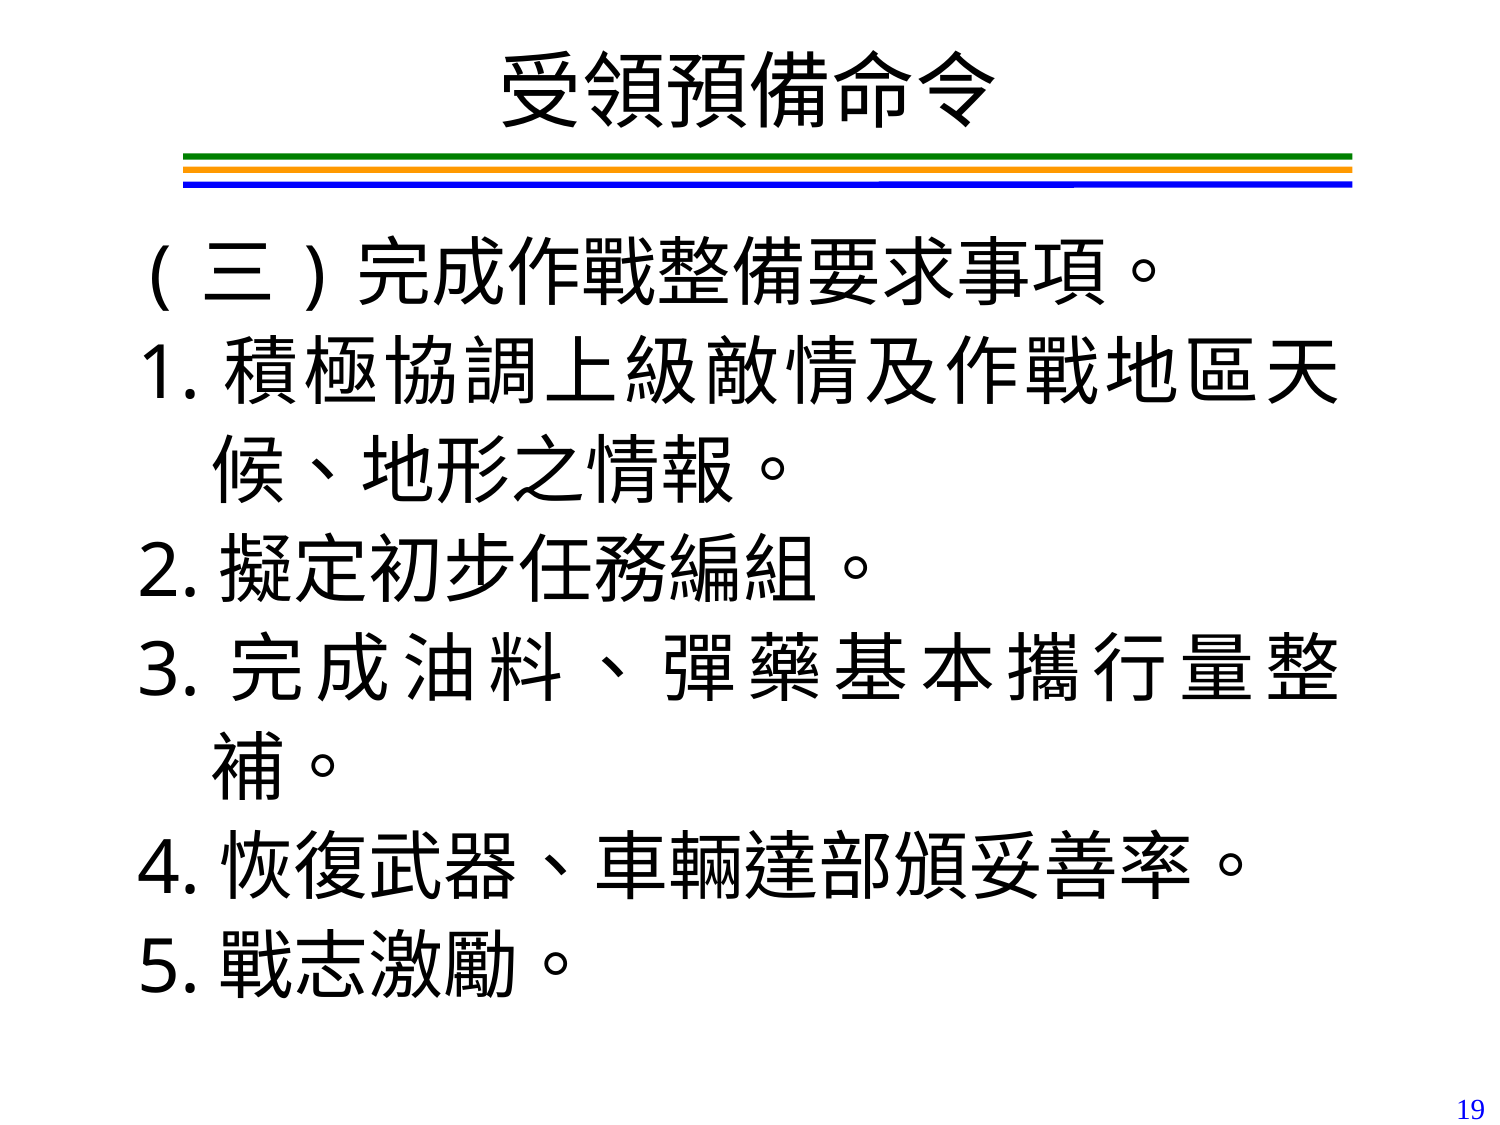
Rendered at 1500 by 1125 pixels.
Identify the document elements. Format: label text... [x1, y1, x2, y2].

slide_number 19 [1150, 1082, 1500, 1119]
text_box 受領預備命令 [258, 31, 1239, 146]
text_box (三)完成作戰整備要求事項。 1.積極協調上級敵情及作戰地區天候、地形之情報。 2.擬定初步任務編組。 3.完成油料、彈藥基本攜行量整補。 4.恢復武器、車輛達部頒妥善率。 5.戰志激勵。 [122, 208, 1356, 947]
